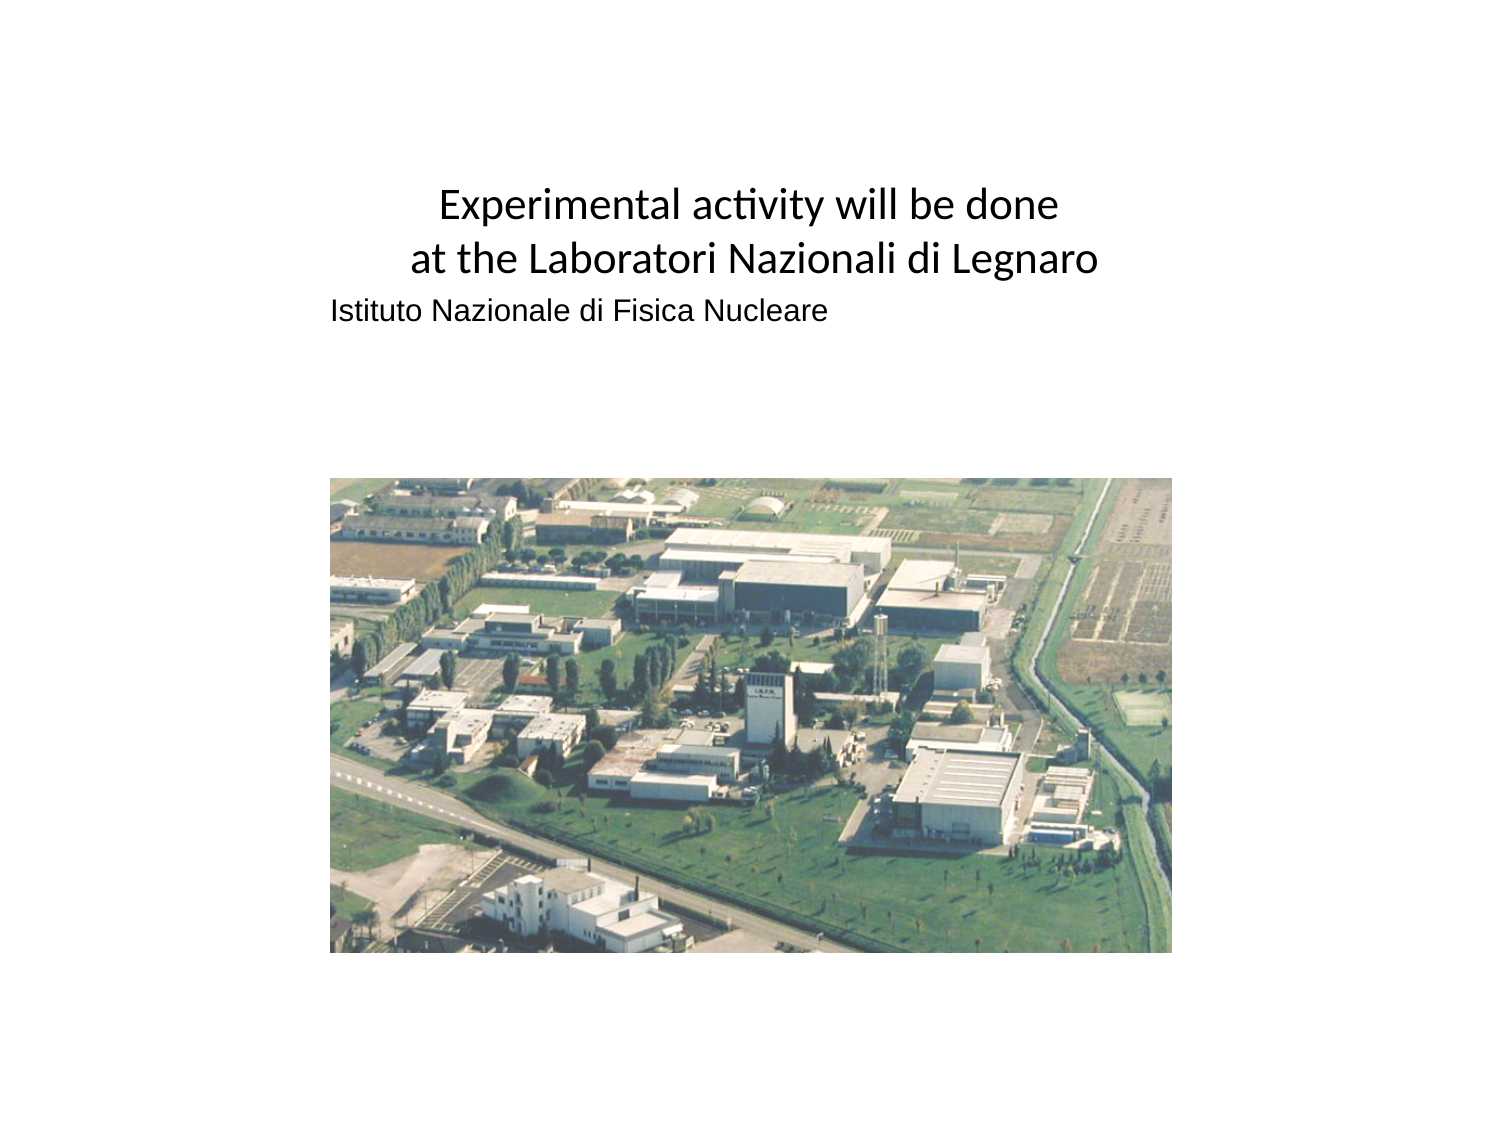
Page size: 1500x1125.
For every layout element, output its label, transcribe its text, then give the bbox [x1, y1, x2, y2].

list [329, 478, 1173, 953]
text_box Istituto Nazionale di Fisica Nucleare [315, 282, 1188, 335]
title Experimental activity will be done at the Laboratori Nazionali di Legnaro [328, 158, 1181, 282]
